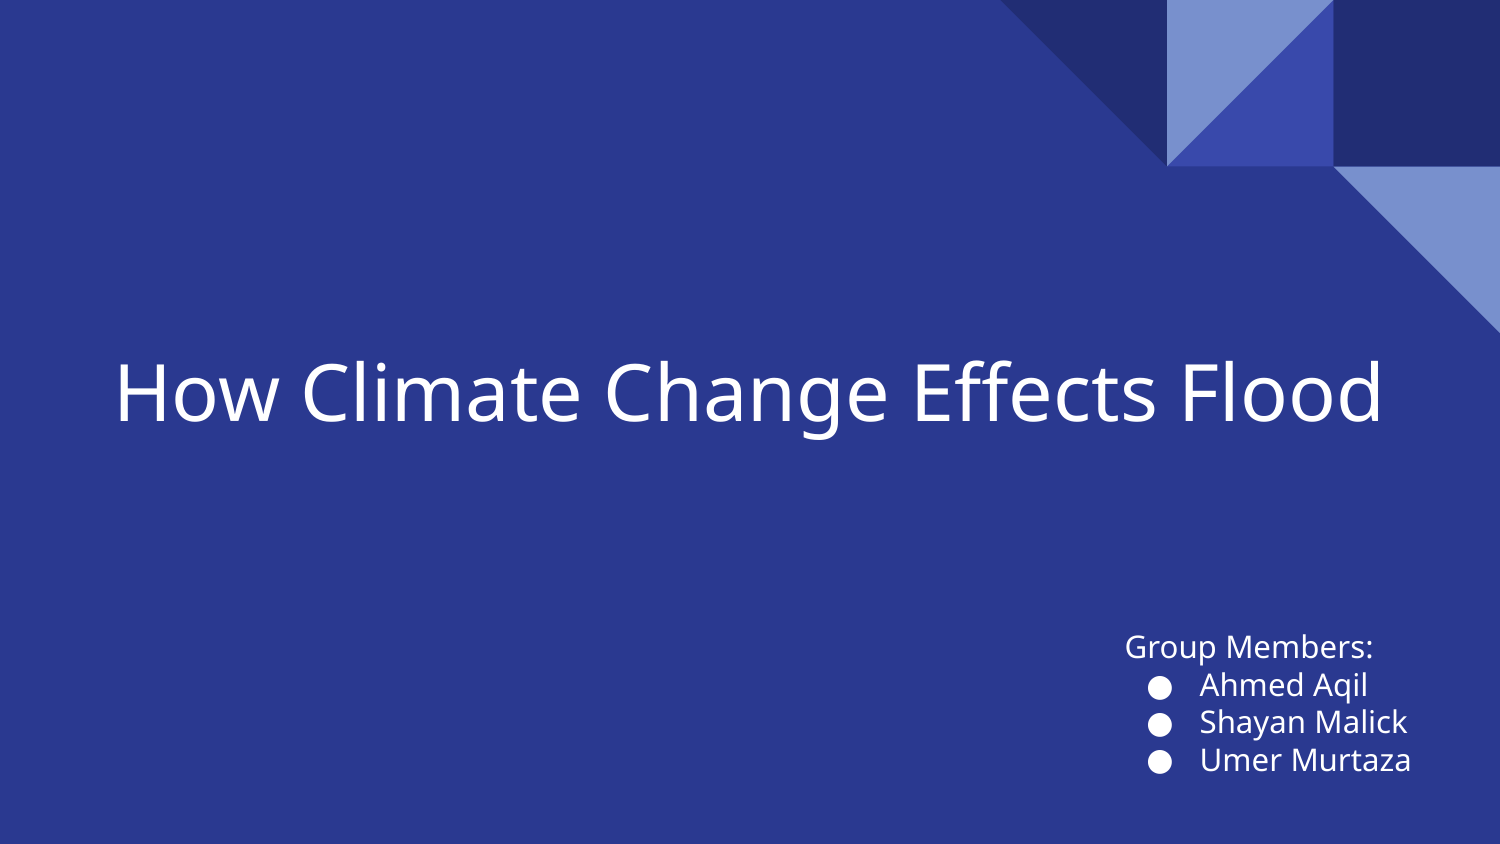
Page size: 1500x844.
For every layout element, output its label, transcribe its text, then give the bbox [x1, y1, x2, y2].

subtitle Group Members: Ahmed Aqil Shayan Malick Umer Murtaza [1109, 612, 1447, 800]
title How Climate Change Effects Flood [98, 314, 1447, 452]
